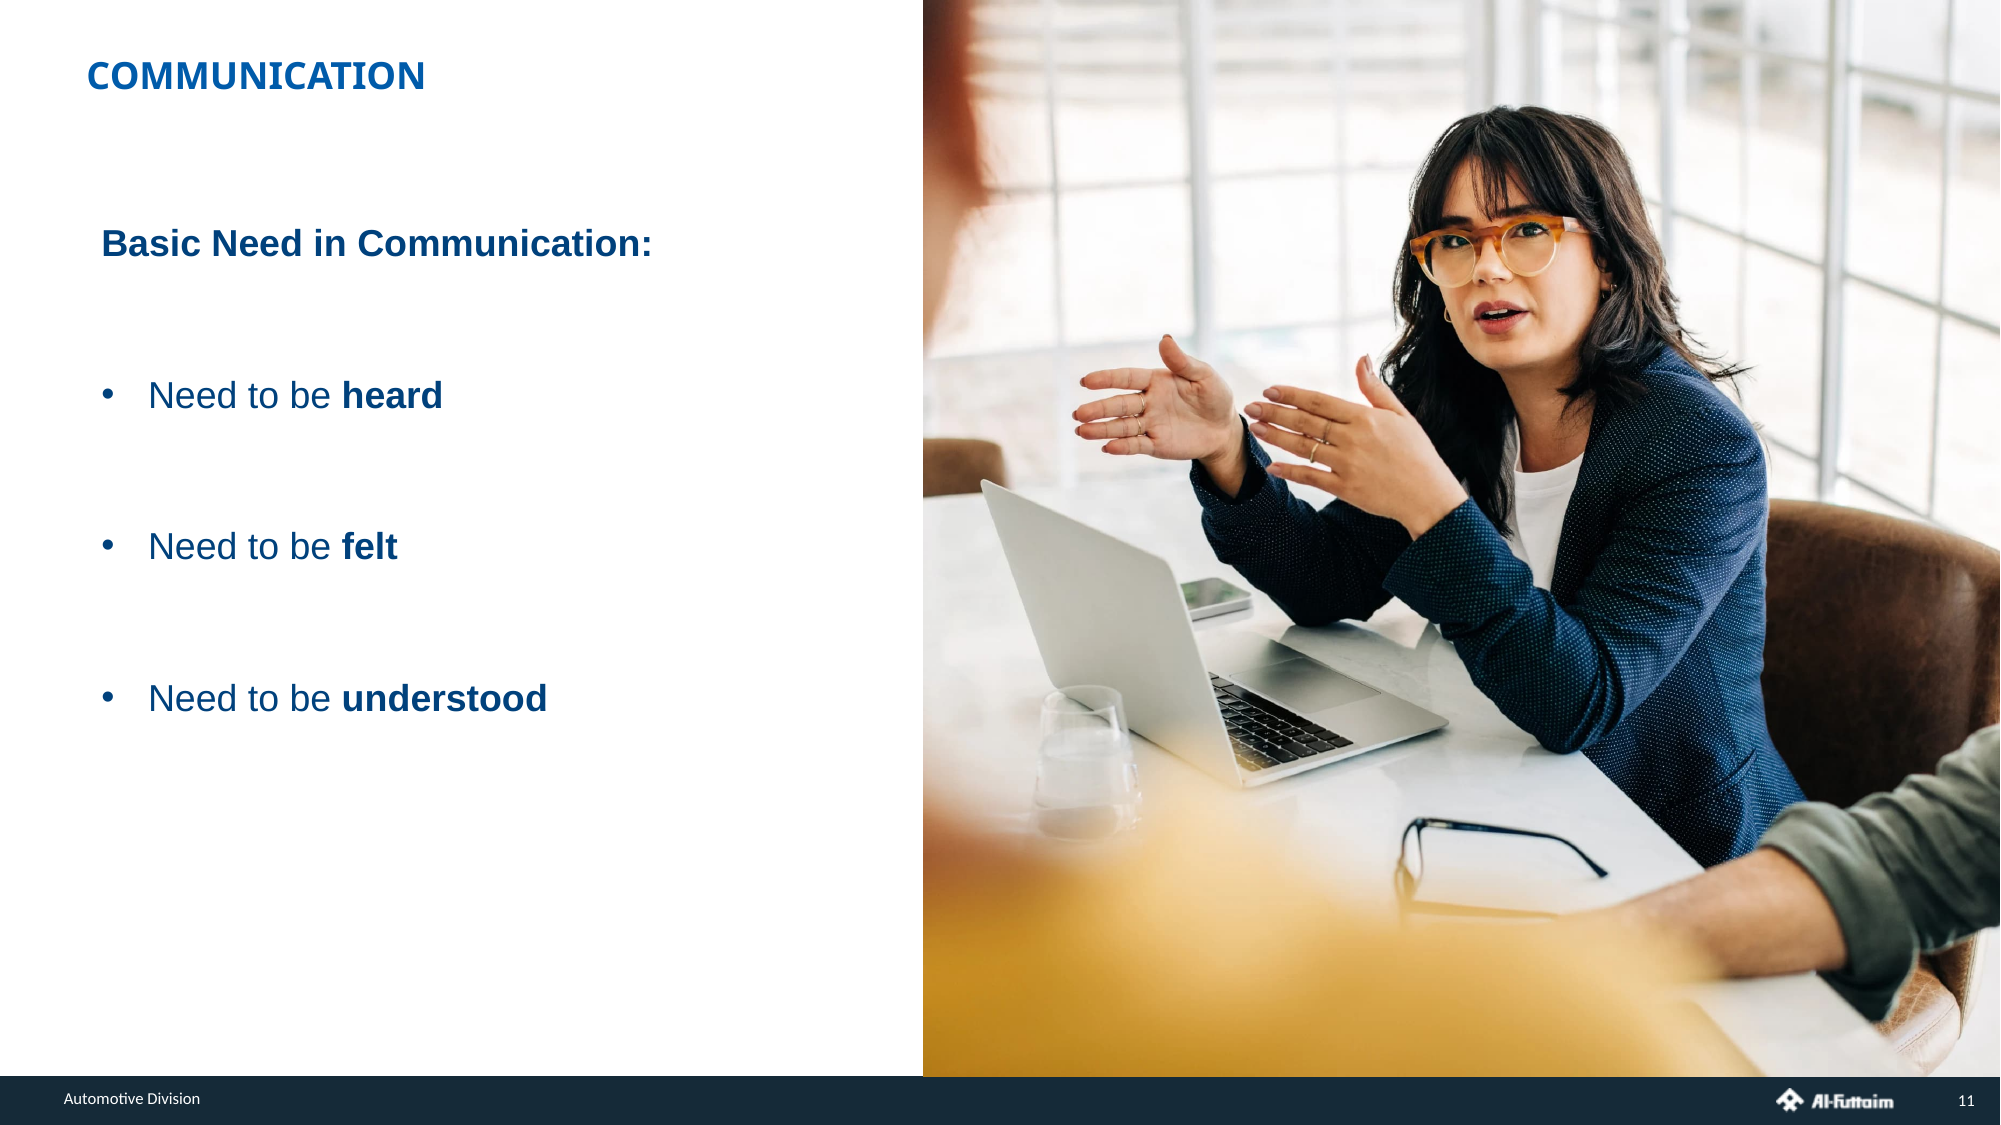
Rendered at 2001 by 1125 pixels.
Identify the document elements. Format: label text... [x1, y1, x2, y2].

text_box COMMUNICATION [86, 51, 923, 97]
text_box Basic Need in Communication: Need to be heard Need to be felt Need to be understood [86, 208, 923, 791]
picture [923, 0, 2000, 1077]
